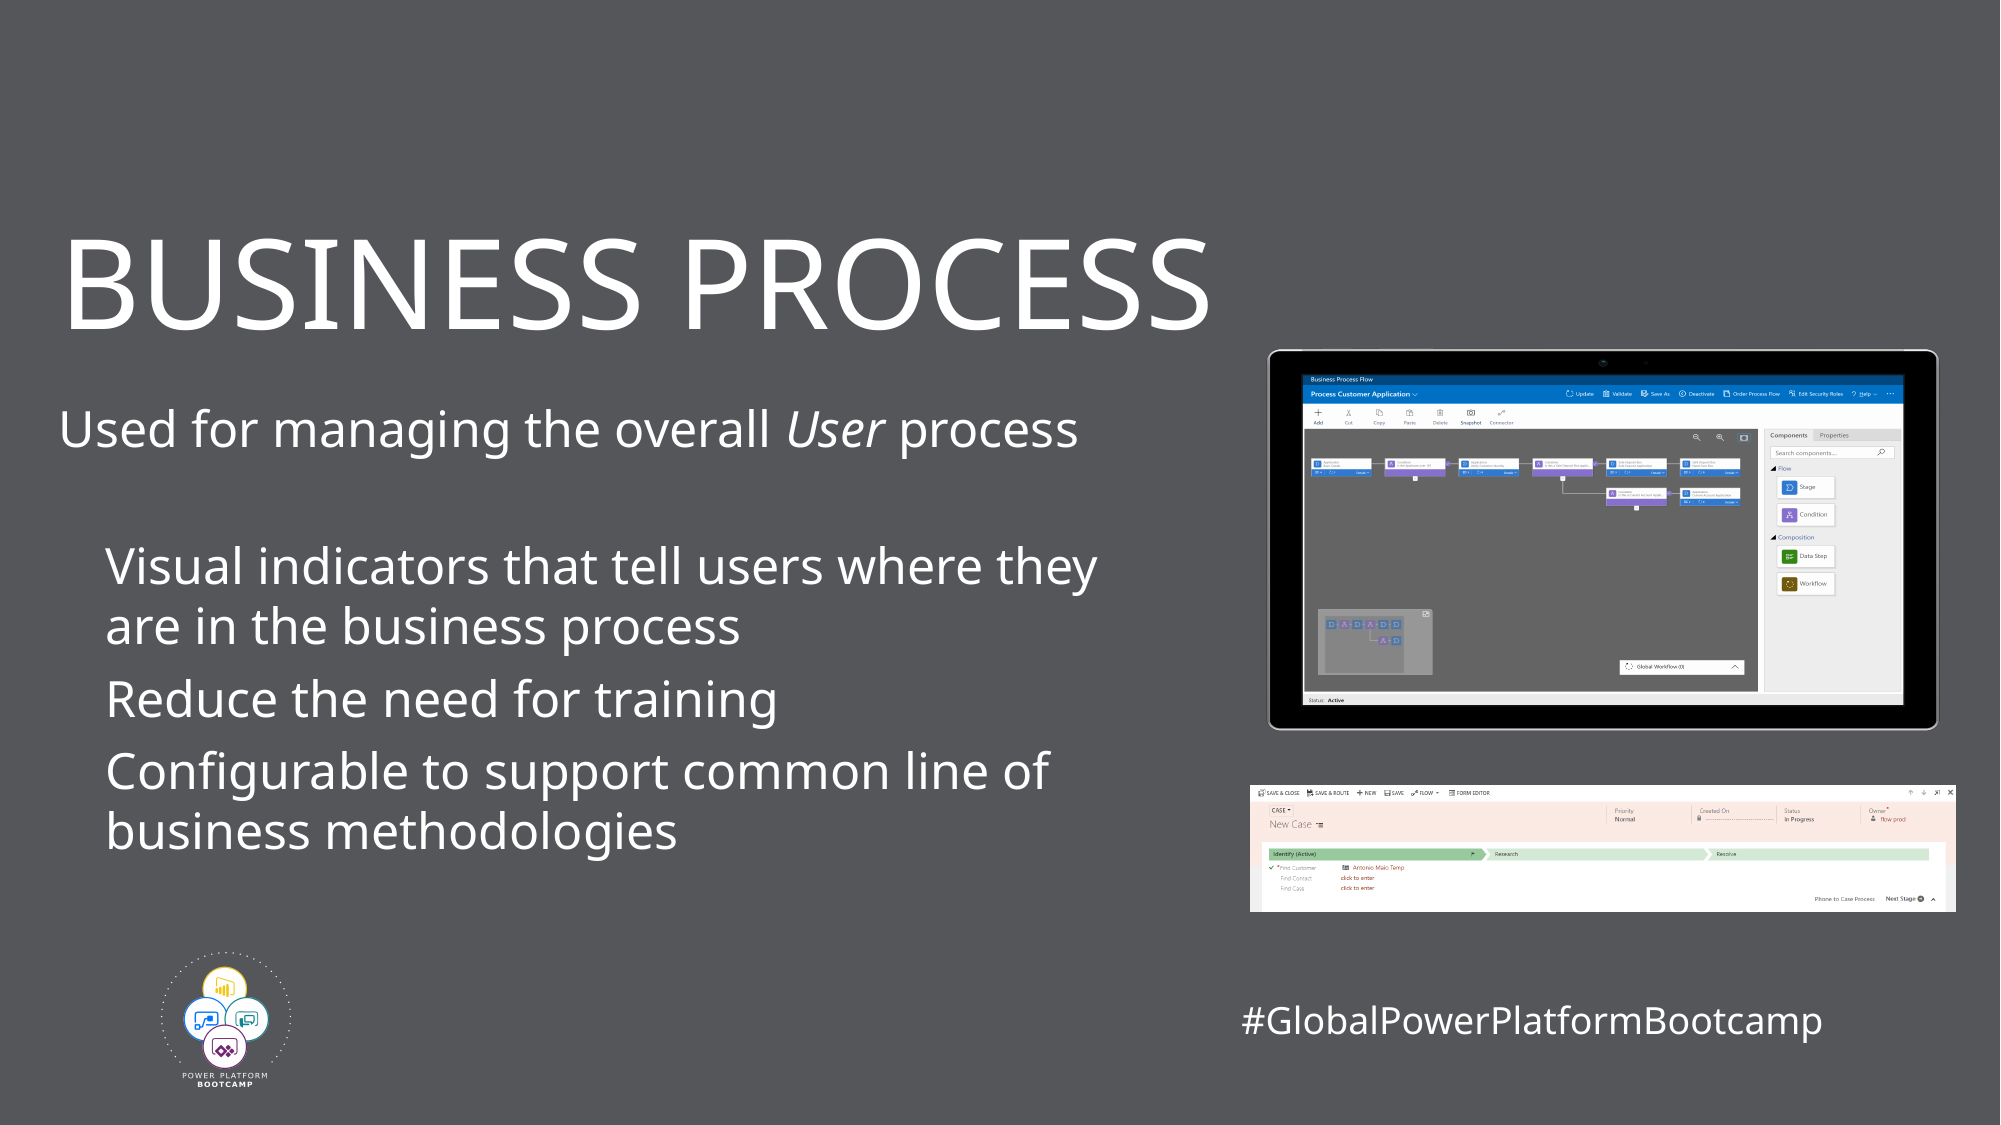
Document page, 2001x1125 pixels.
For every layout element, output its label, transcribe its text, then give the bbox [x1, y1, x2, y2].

picture [1250, 785, 1956, 912]
text_box Visual indicators that tell users where they are in the business process Reduce the need for training Configurable to support common line of business methodologies [44, 527, 1162, 940]
picture [161, 952, 291, 1087]
title BUSINESS PROCESS [44, 194, 1662, 385]
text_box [1250, 339, 1956, 741]
text_box Used for managing the overall User process [44, 397, 1250, 496]
